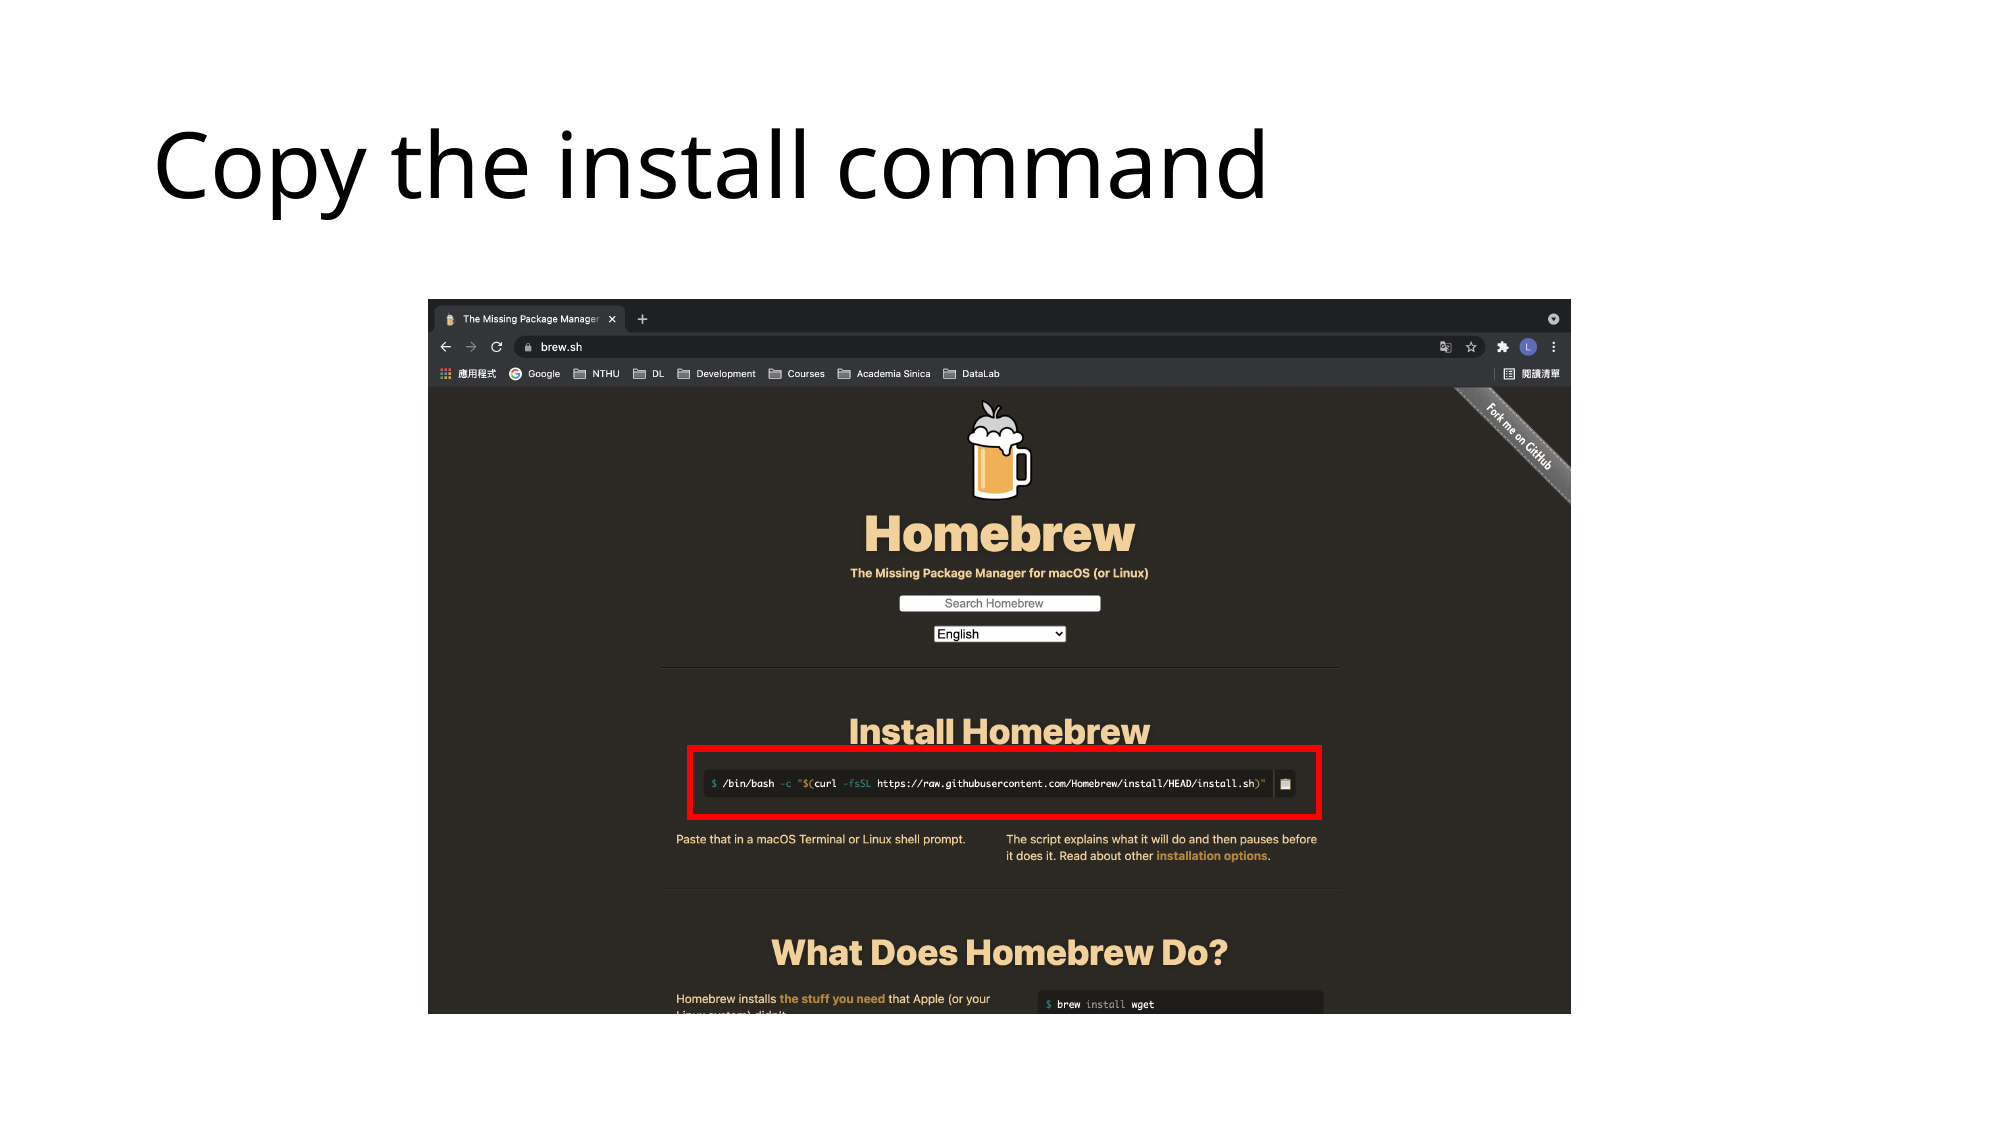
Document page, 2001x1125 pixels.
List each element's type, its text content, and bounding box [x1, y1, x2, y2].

title Copy the install command [137, 59, 1863, 278]
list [428, 299, 1572, 1014]
